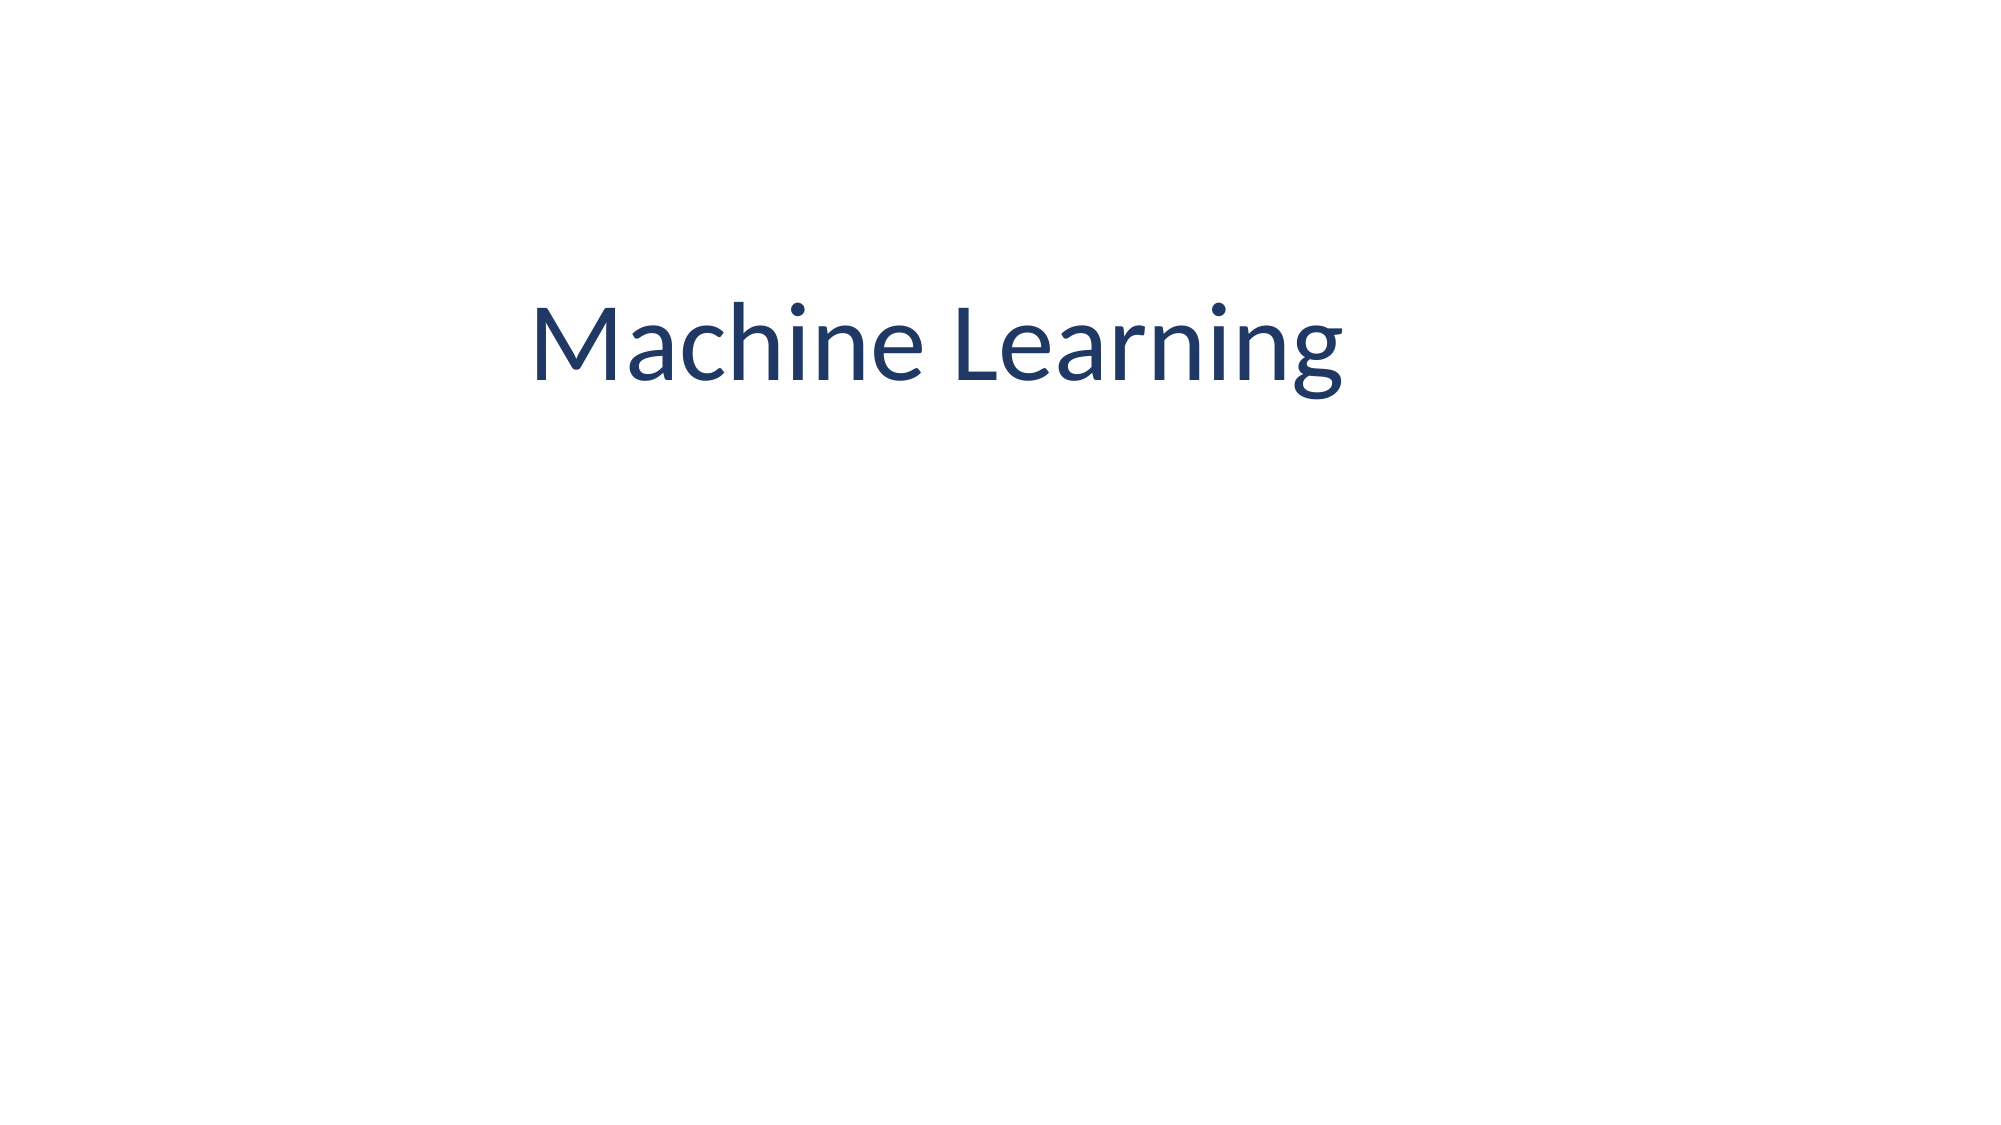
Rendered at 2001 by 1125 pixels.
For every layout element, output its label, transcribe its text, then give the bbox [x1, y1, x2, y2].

text_box Machine Learning [172, 260, 1702, 411]
